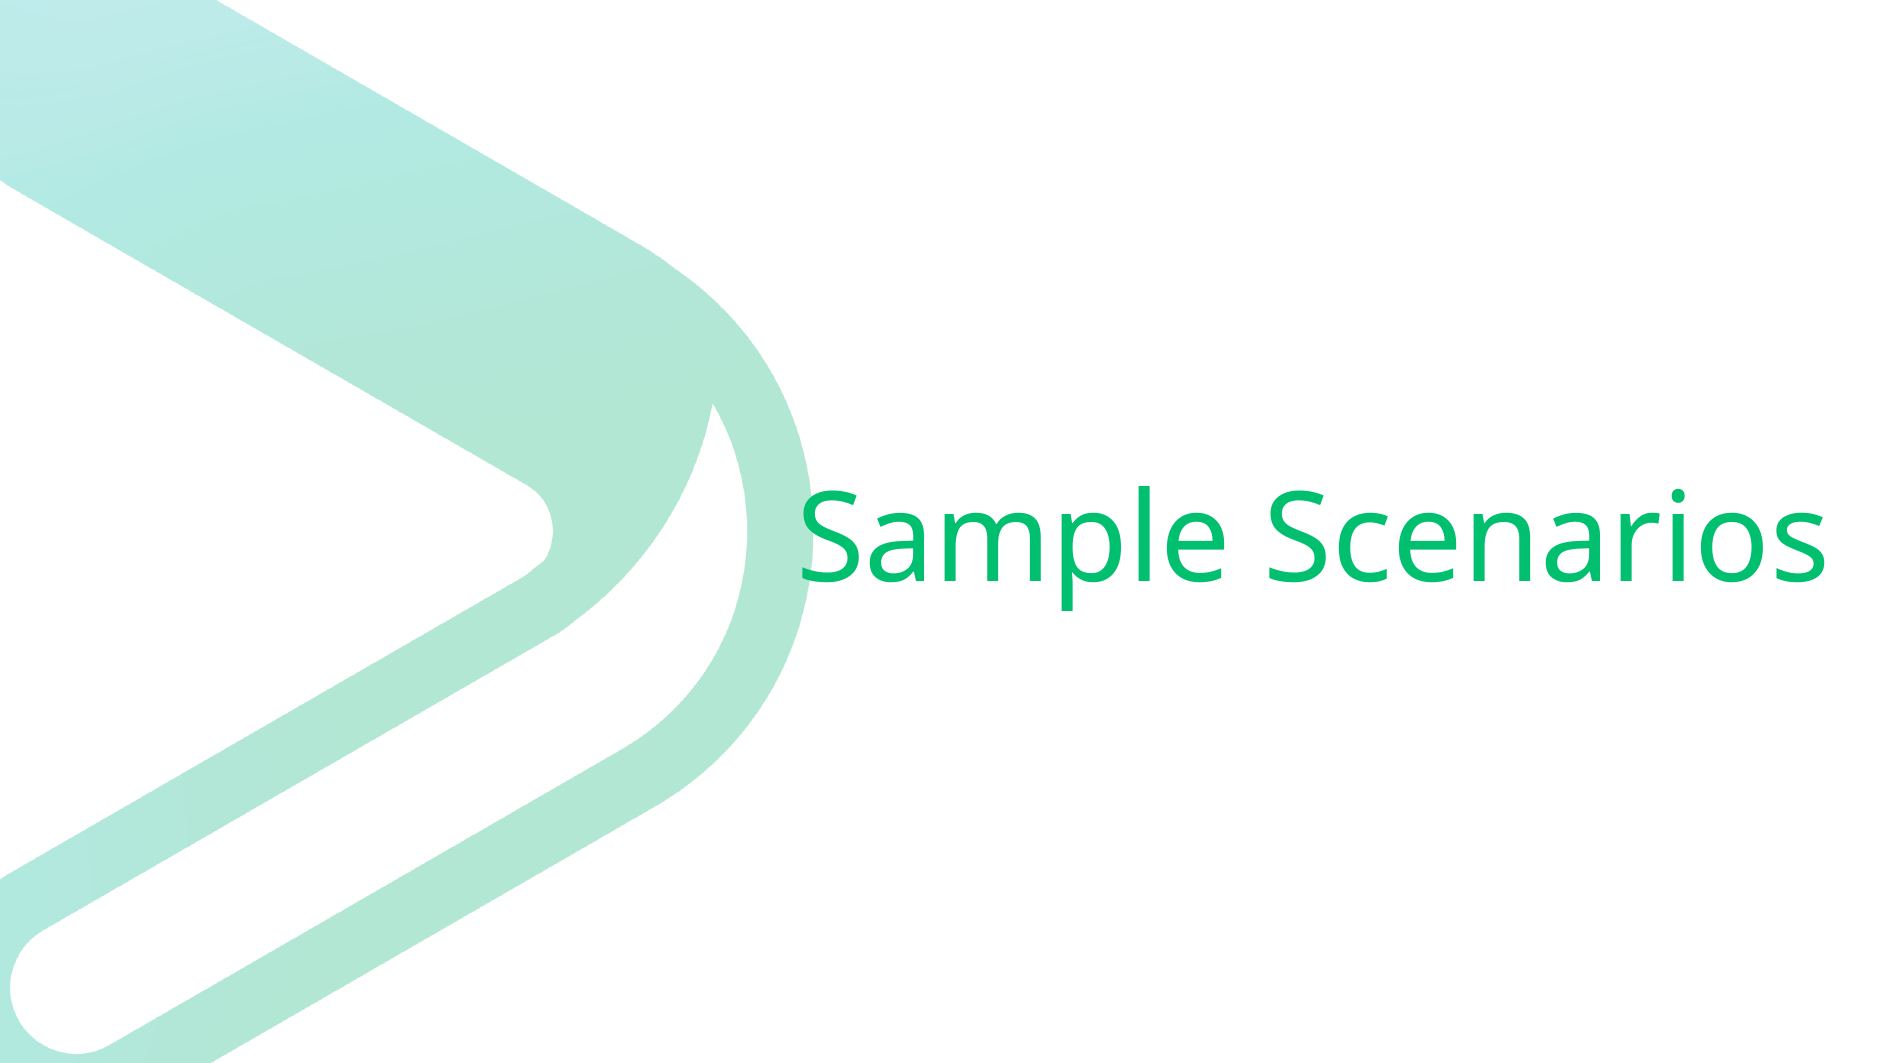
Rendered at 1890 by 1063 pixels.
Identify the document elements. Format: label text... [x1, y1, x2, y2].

title Sample Scenarios [59, 59, 1831, 1004]
picture [0, 0, 815, 1063]
